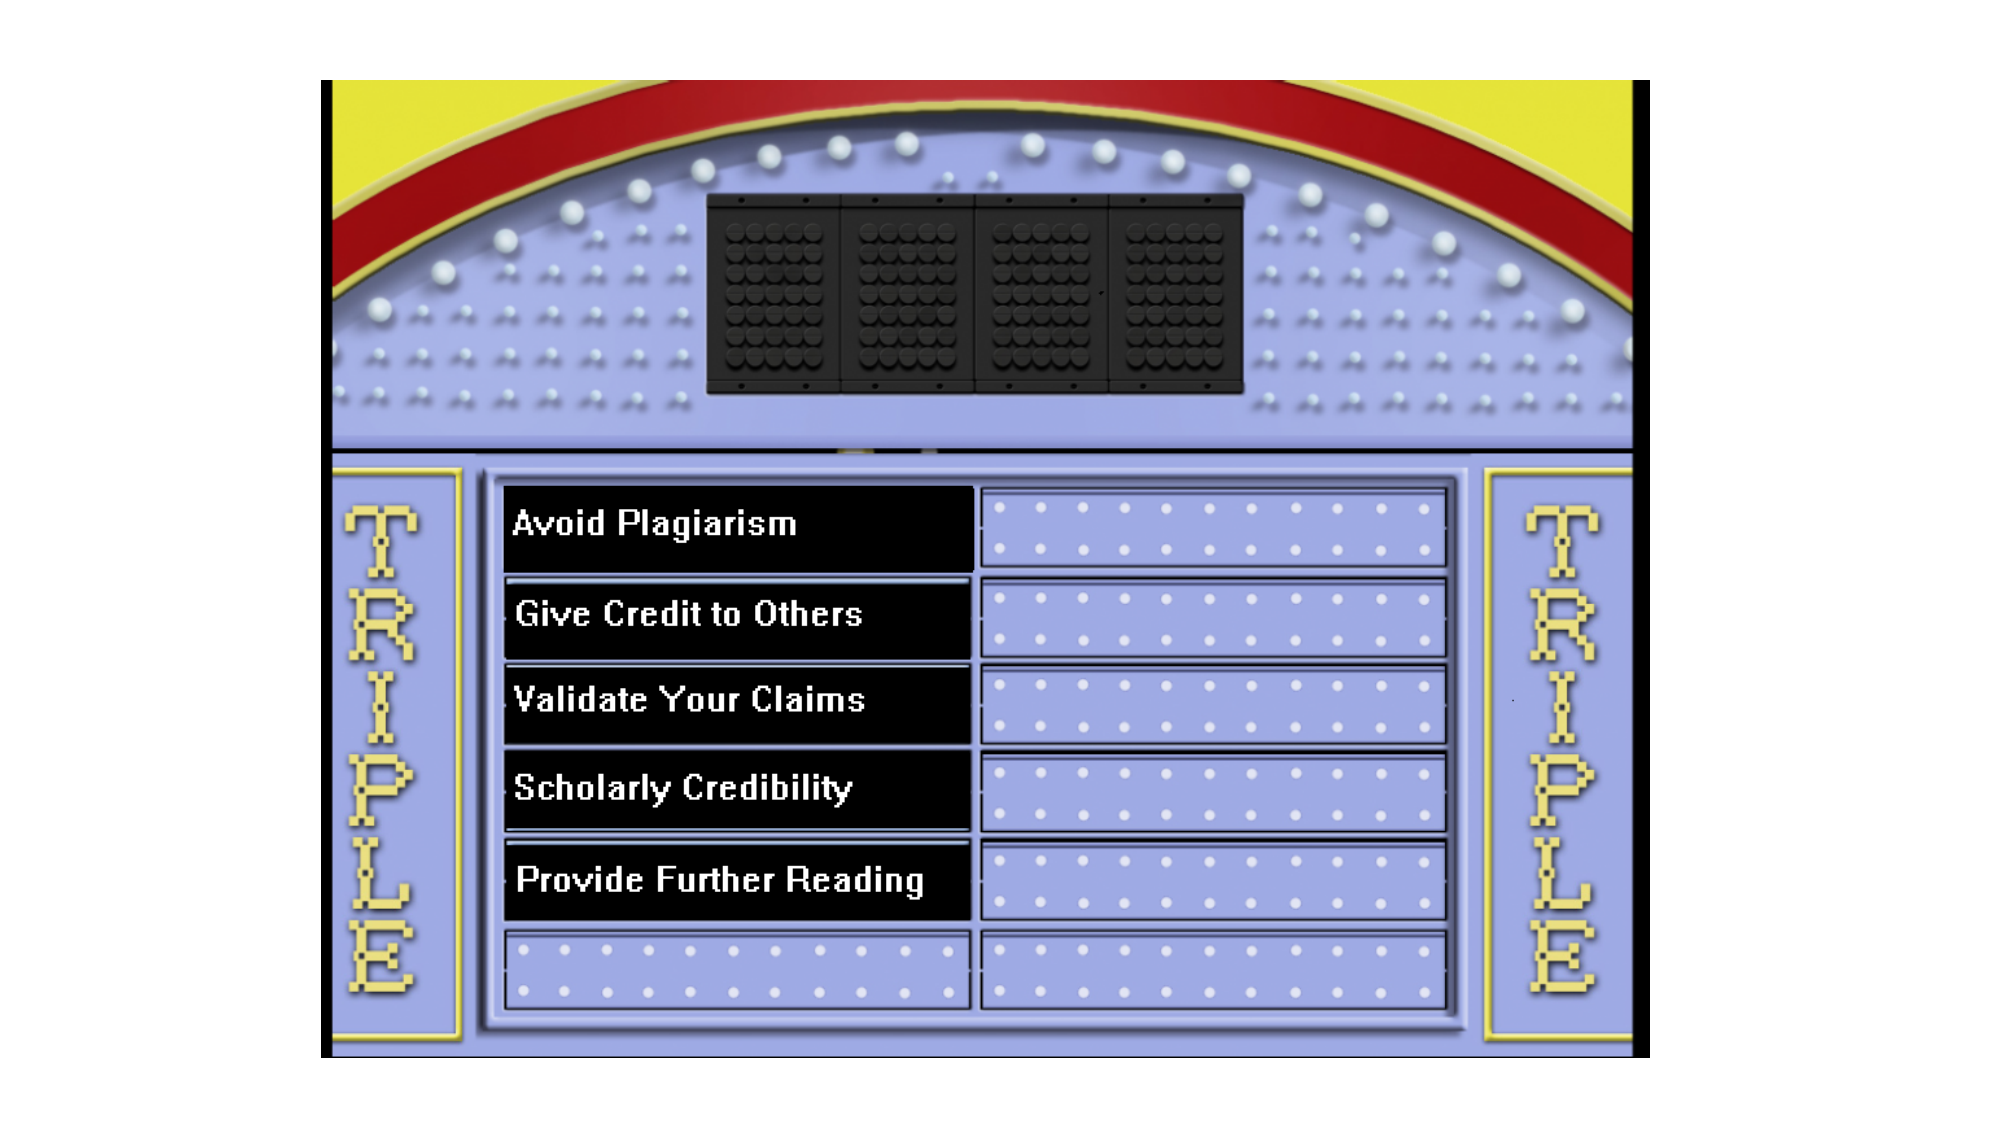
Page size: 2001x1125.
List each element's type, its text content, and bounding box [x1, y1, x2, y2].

title Why Do We Cite? [137, 59, 1863, 278]
picture [321, 80, 1650, 1058]
